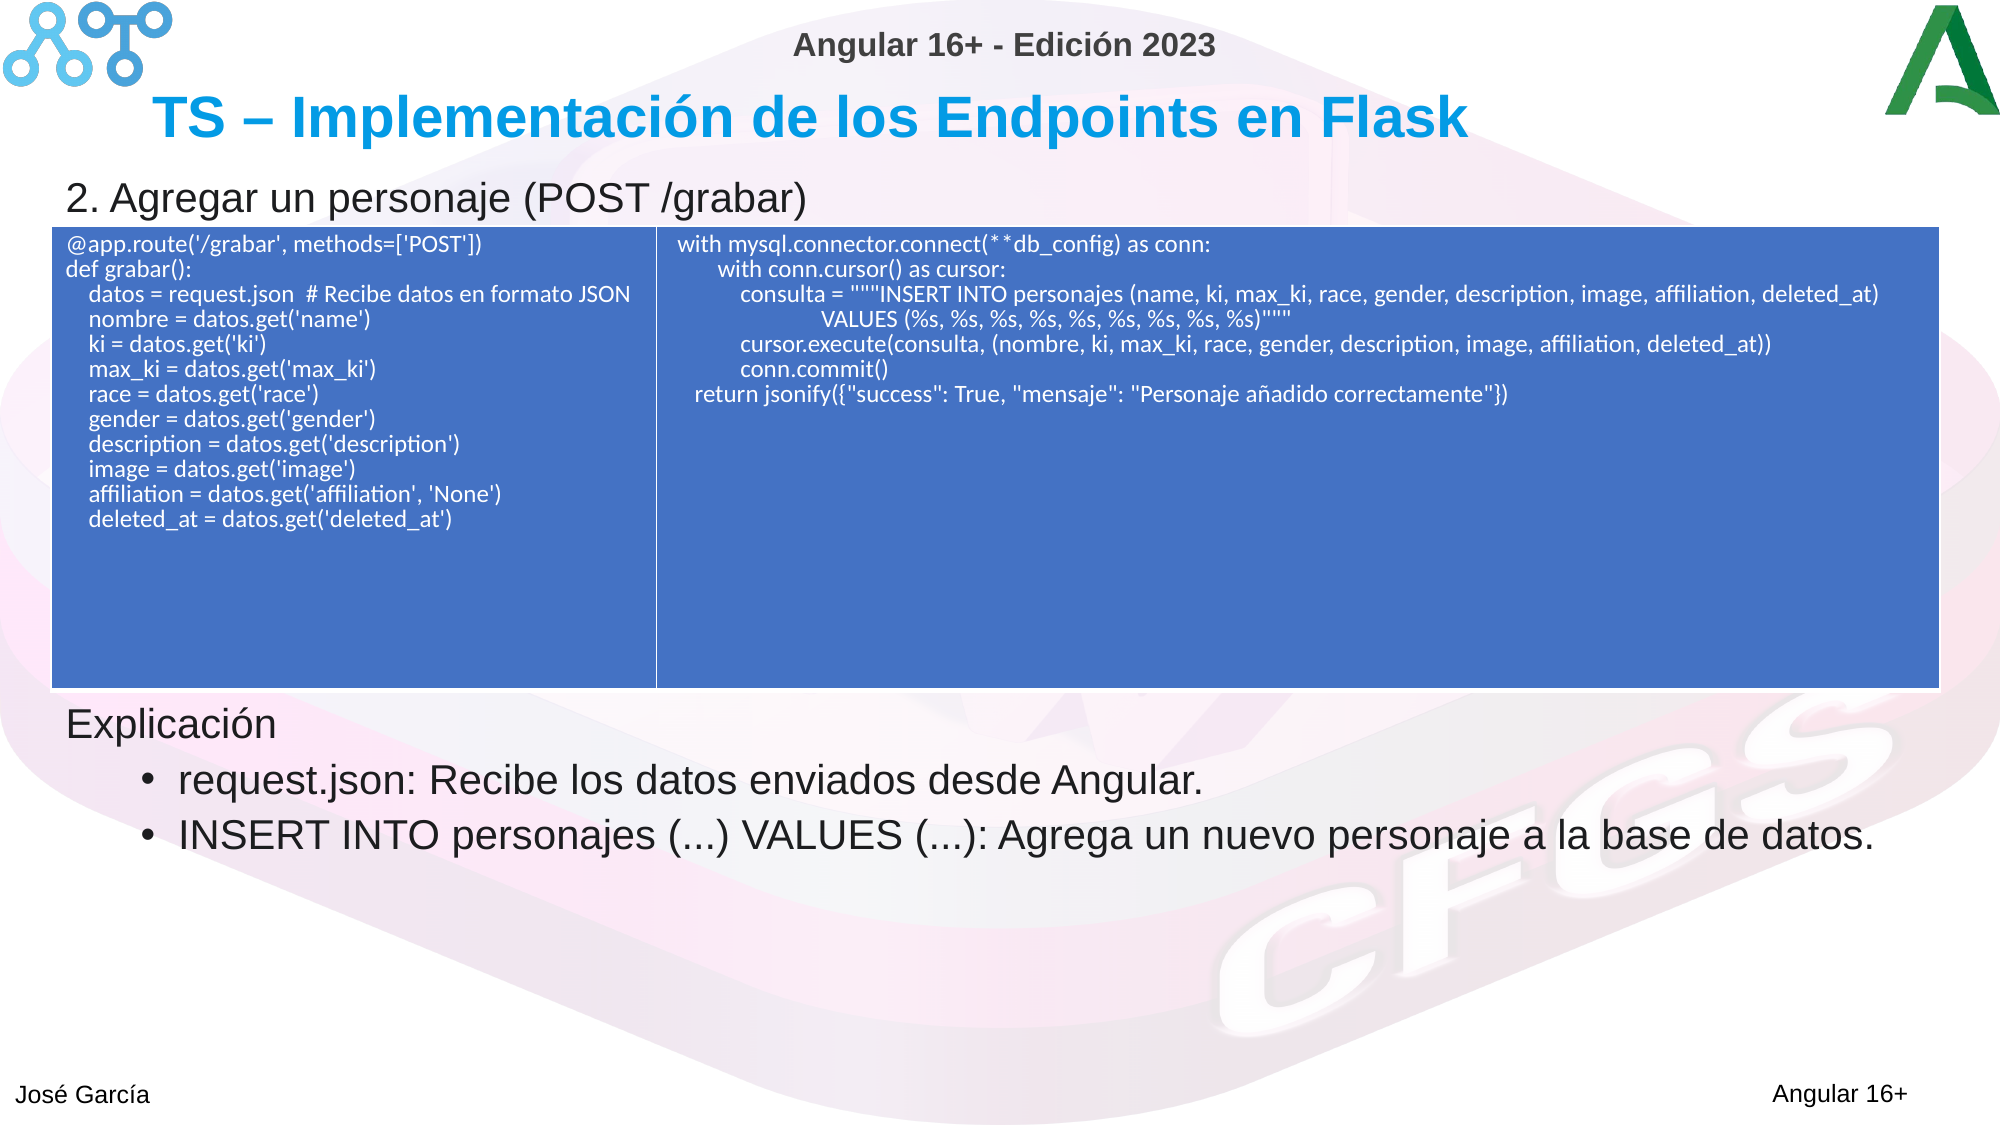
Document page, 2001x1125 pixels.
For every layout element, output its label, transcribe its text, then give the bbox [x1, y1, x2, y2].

table_header @app.route('/grabar', methods=['POST']) def grabar(): datos = request.json # Recibe datos en formato JSON nombre = datos.get('name') ki = datos.get('ki') max_ki = datos.get('max_ki') race = datos.get('race') gender = datos.get('gender') description = datos.get('description') image = datos.get('image') affiliation = datos.get('affiliation', 'None') deleted_at = datos.get('deleted_at') [52, 227, 656, 688]
text_box Angular 16+ - Edición 2023 [768, 16, 1232, 71]
picture [1884, 0, 2000, 119]
text_box Angular 16+ [1757, 1070, 1924, 1115]
list 2. Agregar un personaje (POST /grabar) Explicación request.json: Recibe los datos enviados desde Angular. INSERT INTO personajes (...) VALUES (...): Agrega un nuevo personaje a la base de datos. [50, 168, 1940, 225]
title TS – Implementación de los Endpoints en Flask [137, 59, 1863, 177]
list 2. Agregar un personaje (POST /grabar) Explicación request.json: Recibe los datos enviados desde Angular. INSERT INTO personajes (...) VALUES (...): Agrega un nuevo personaje a la base de datos. [50, 693, 1940, 1066]
text_box José García [0, 1071, 166, 1117]
picture [0, 0, 175, 89]
table_header with mysql.connector.connect(**db_config) as conn: with conn.cursor() as cursor: consulta = """INSERT INTO personajes (name, ki, max_ki, race, gender, description, image, affiliation, deleted_at) VALUES (%s, %s, %s, %s, %s, %s, %s, %s, %s)""" cursor.execute(consulta, (nombre, ki, max_ki, race, gender, description, image, affiliation, deleted_at)) conn.commit() return jsonify({"success": True, "mensaje": "Personaje añadido correctamente"}) [657, 227, 1939, 688]
